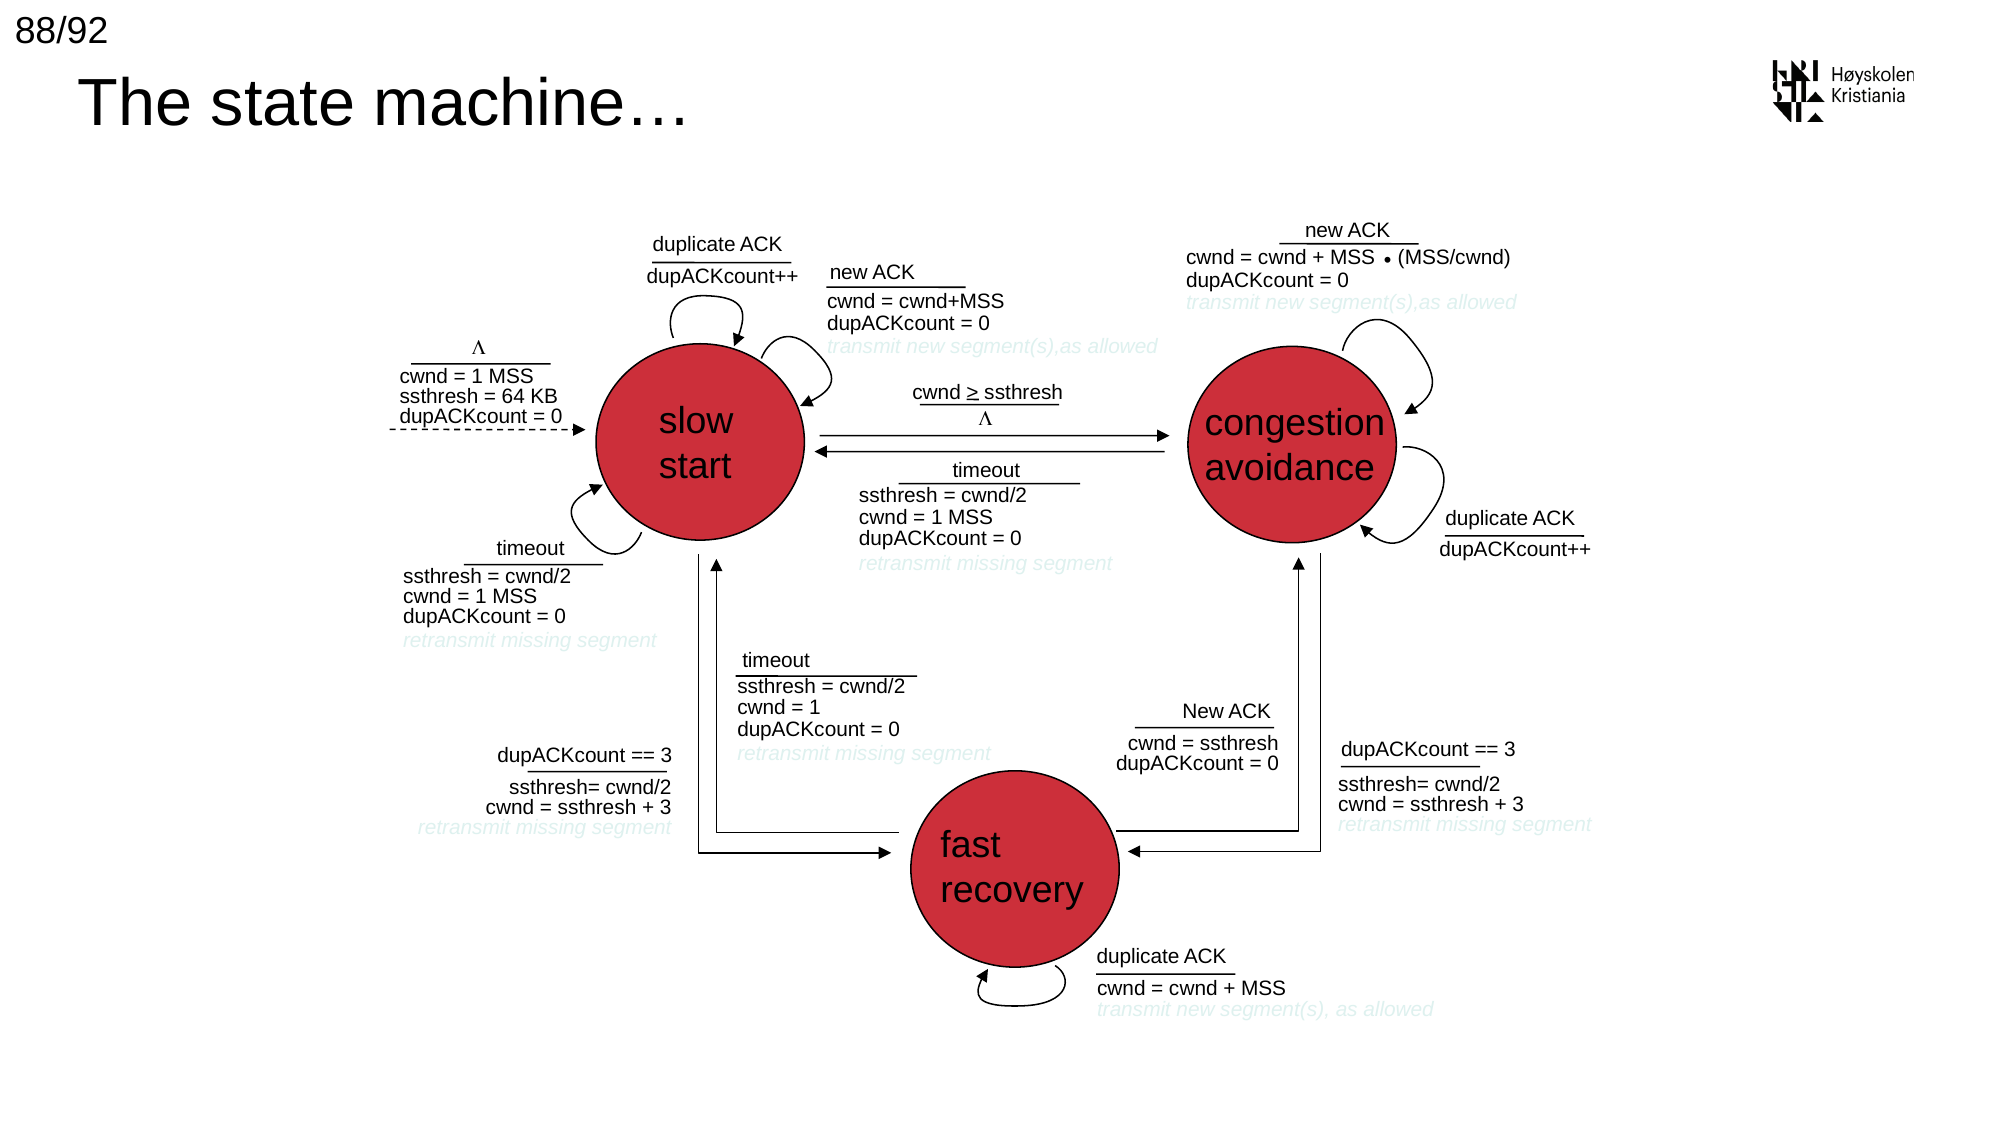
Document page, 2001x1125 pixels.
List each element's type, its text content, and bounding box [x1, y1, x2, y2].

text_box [384, 204, 1607, 1053]
slide_number 88/92 [0, 0, 208, 74]
title The state machine… [62, 59, 1675, 277]
